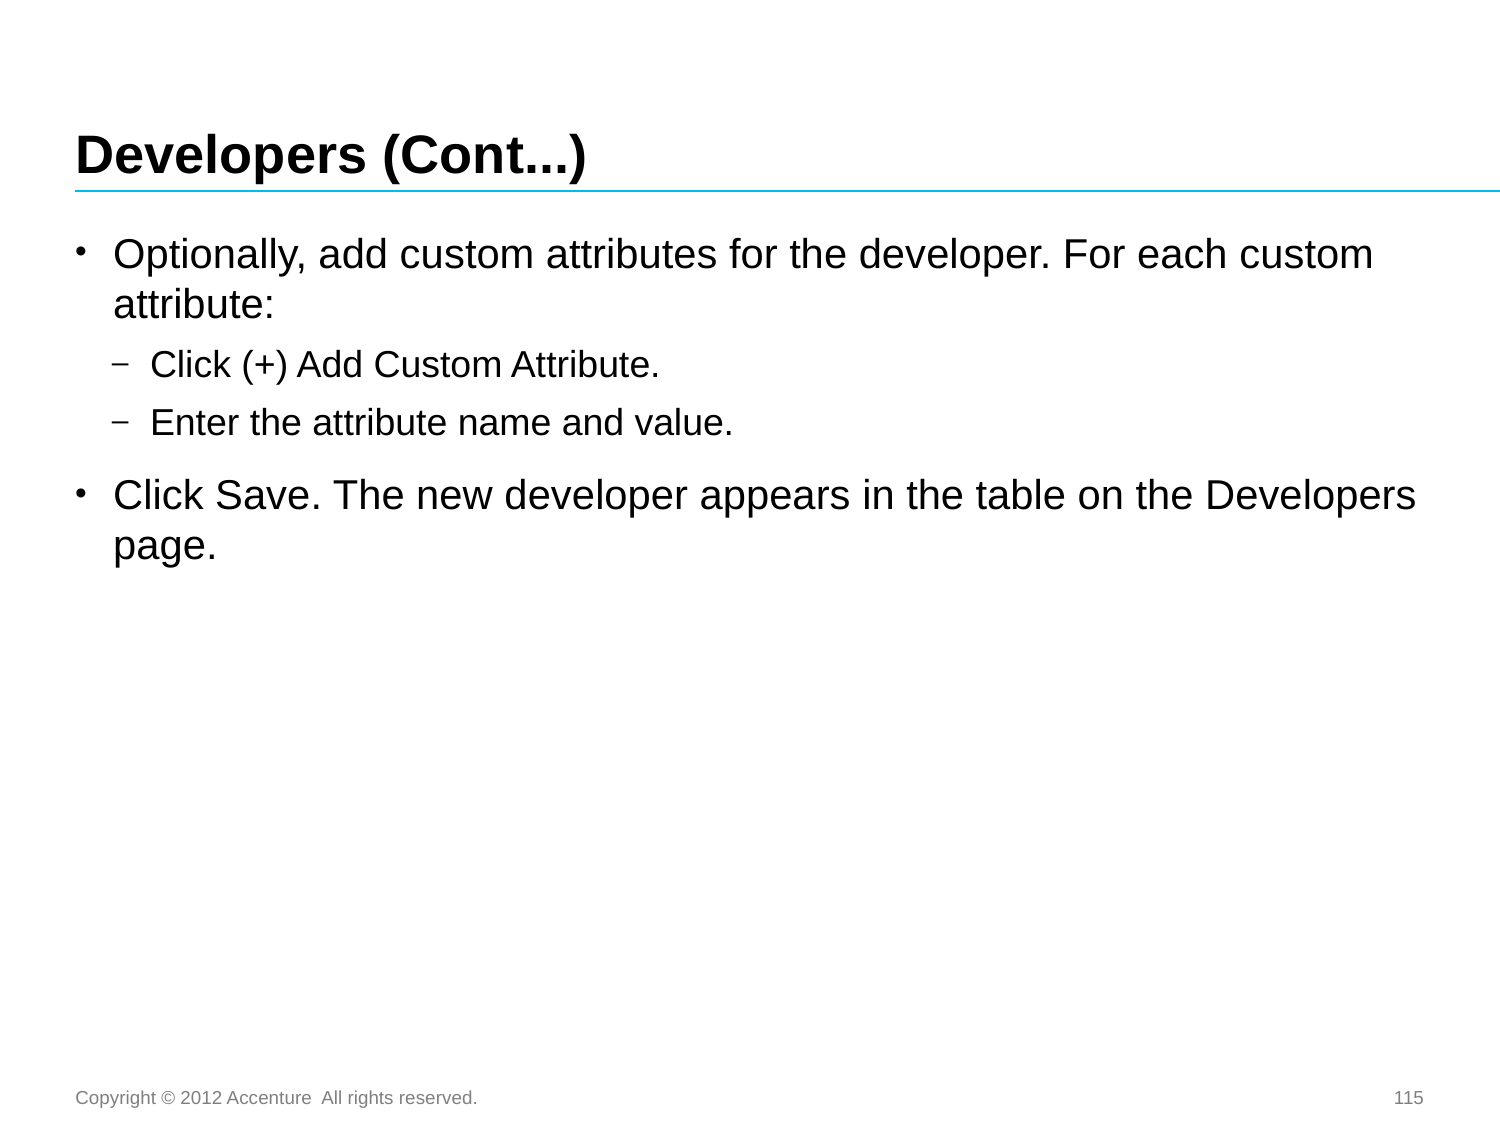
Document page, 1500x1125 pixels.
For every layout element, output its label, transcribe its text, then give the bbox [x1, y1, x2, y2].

list Optionally, add custom attributes for the developer. For each custom attribute: Click (+) Add Custom Attribute. Enter the attribute name and value. Click Save. The new developer appears in the table on the Developers page. [75, 226, 1425, 1018]
title Developers (Cont...) [75, 55, 1421, 184]
